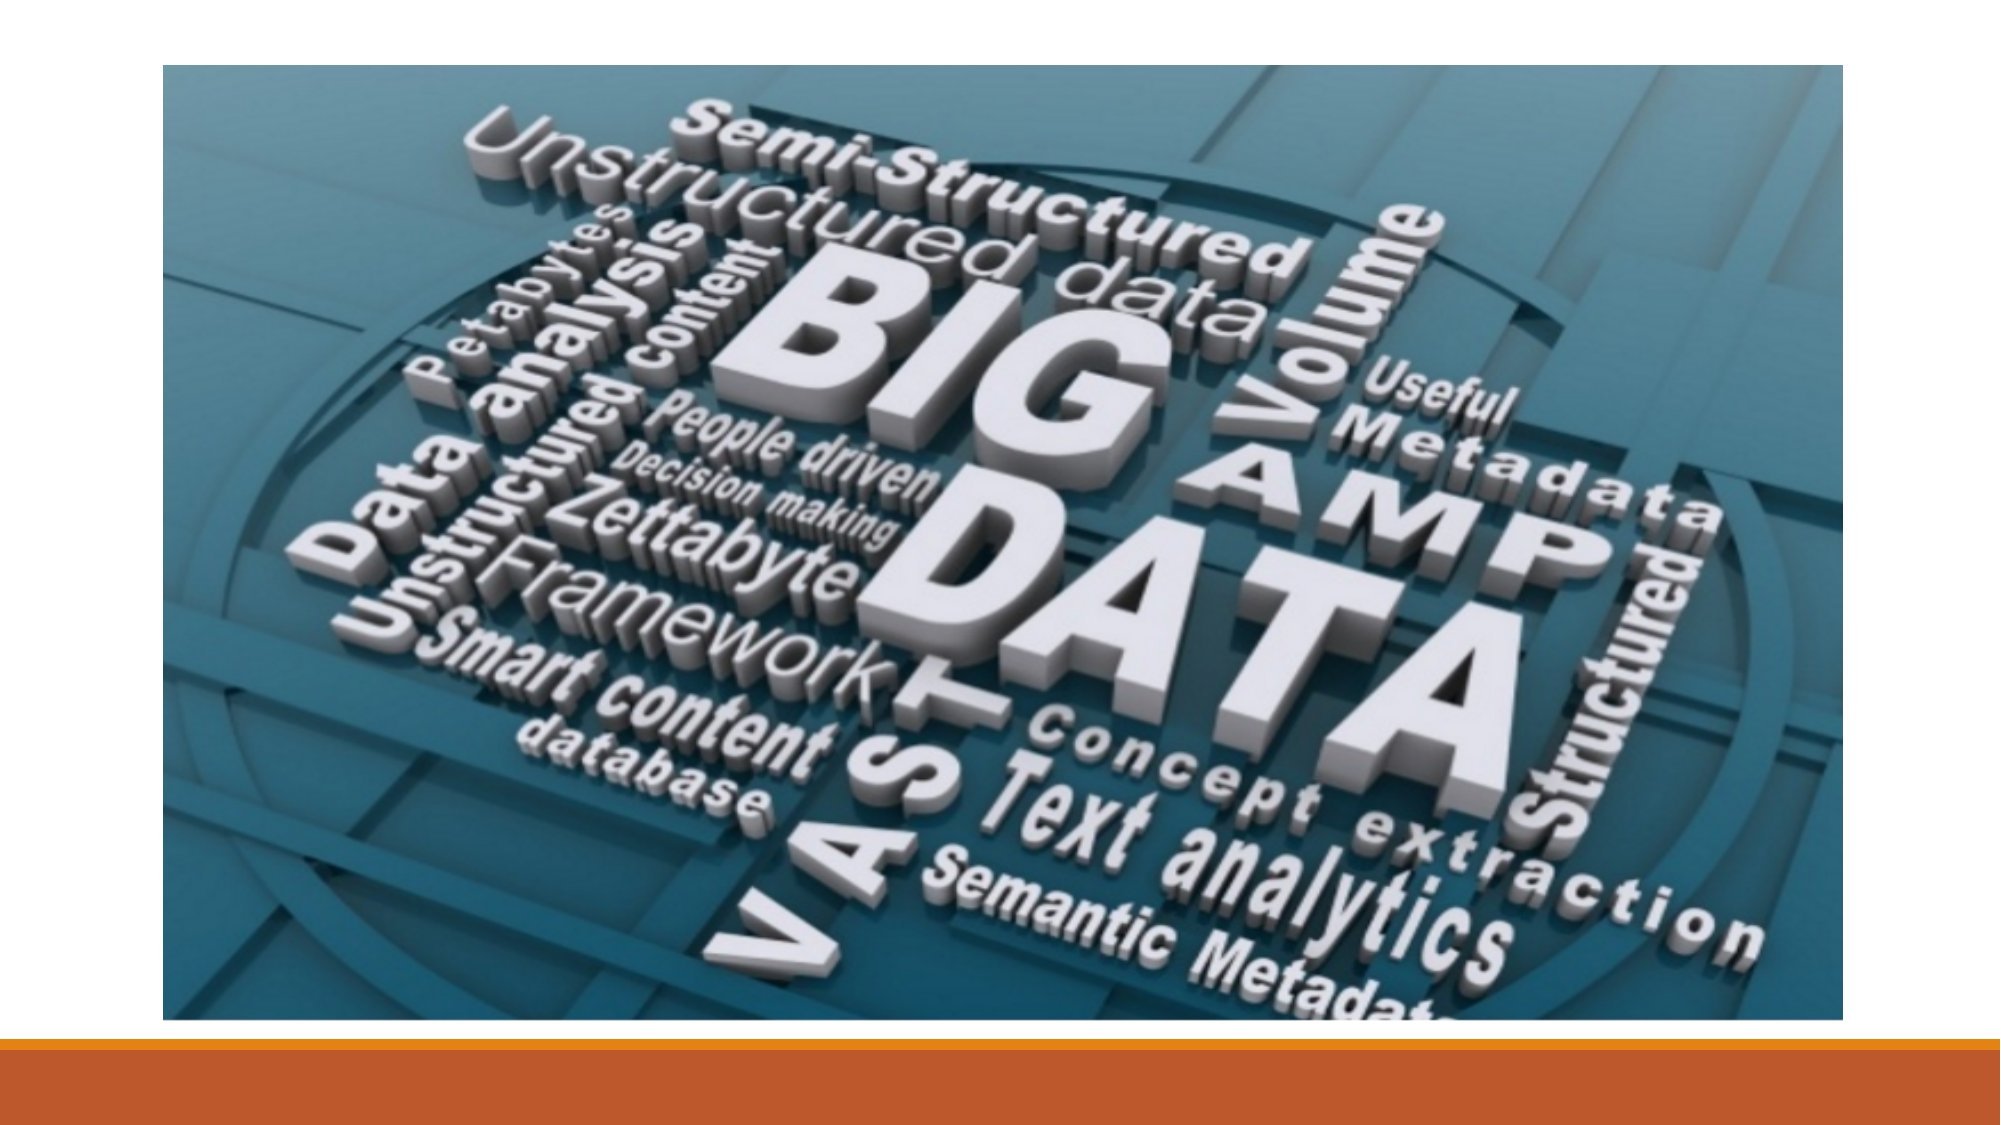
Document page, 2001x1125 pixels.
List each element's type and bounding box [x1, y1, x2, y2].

list [163, 64, 1843, 1025]
